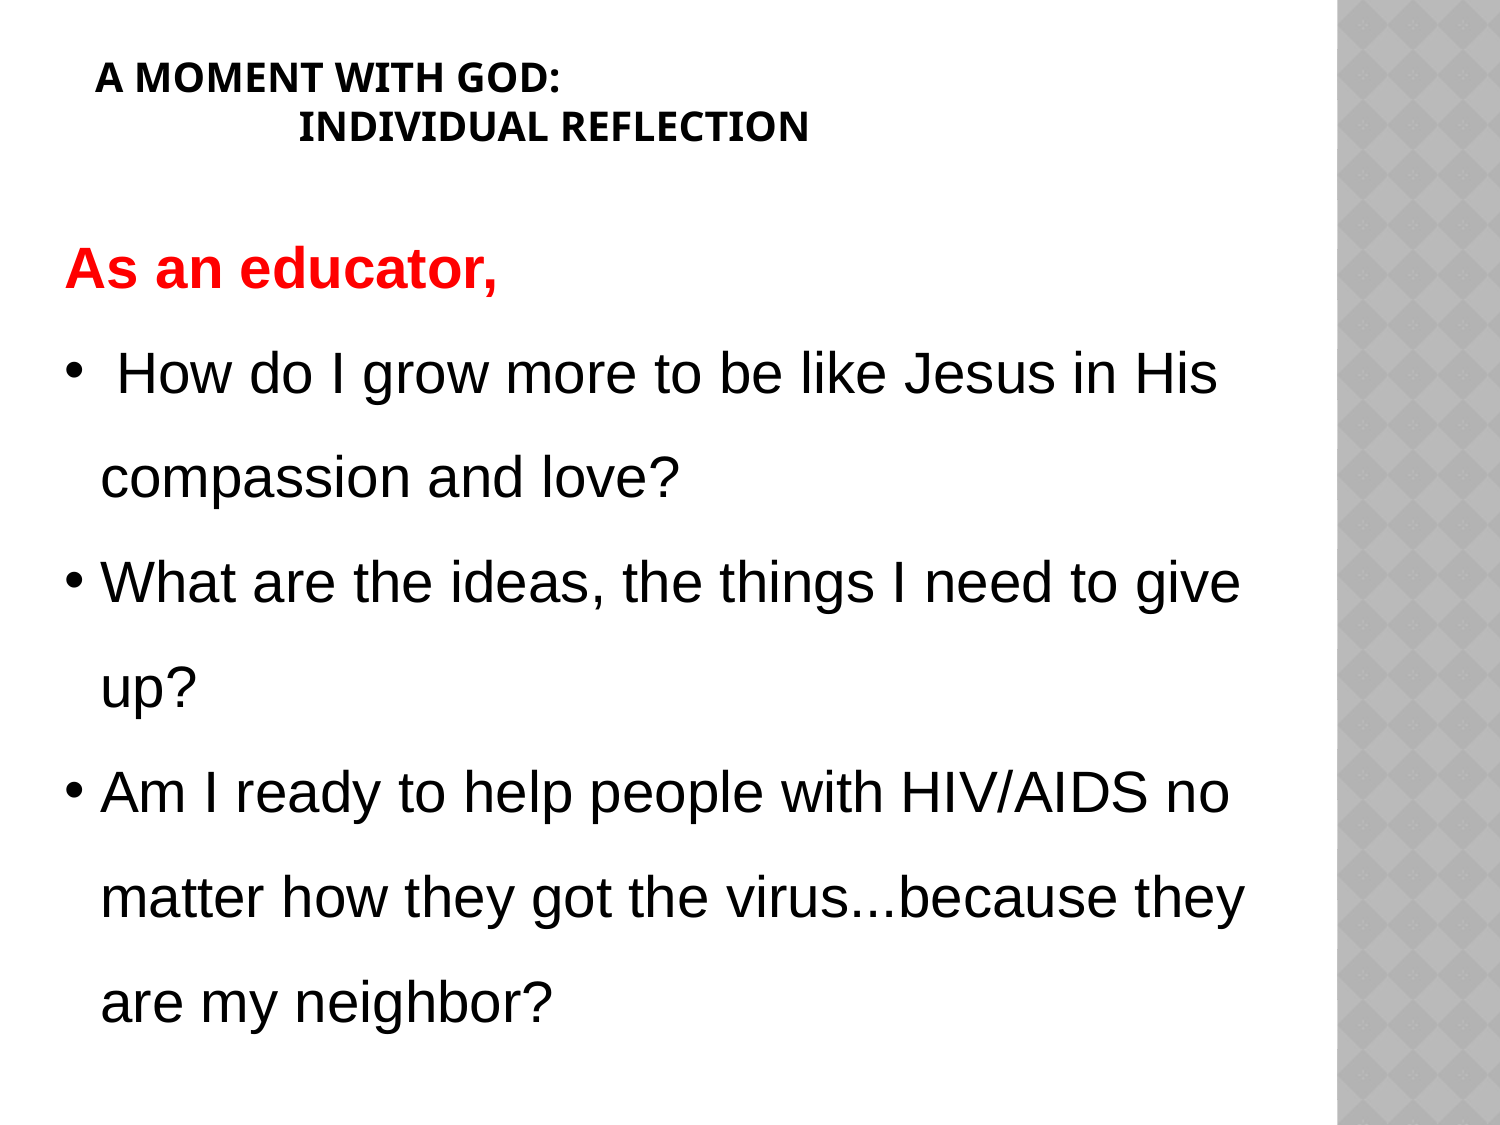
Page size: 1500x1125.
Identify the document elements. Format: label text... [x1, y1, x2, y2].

title A Moment with God: individual reflection [87, 50, 913, 150]
text_box As an educator, How do I grow more to be like Jesus in His compassion and love? What are the ideas, the things I need to give up? Am I ready to help people with HIV/AIDS no matter how they got the virus...because they are my neighbor? [49, 187, 1263, 1042]
